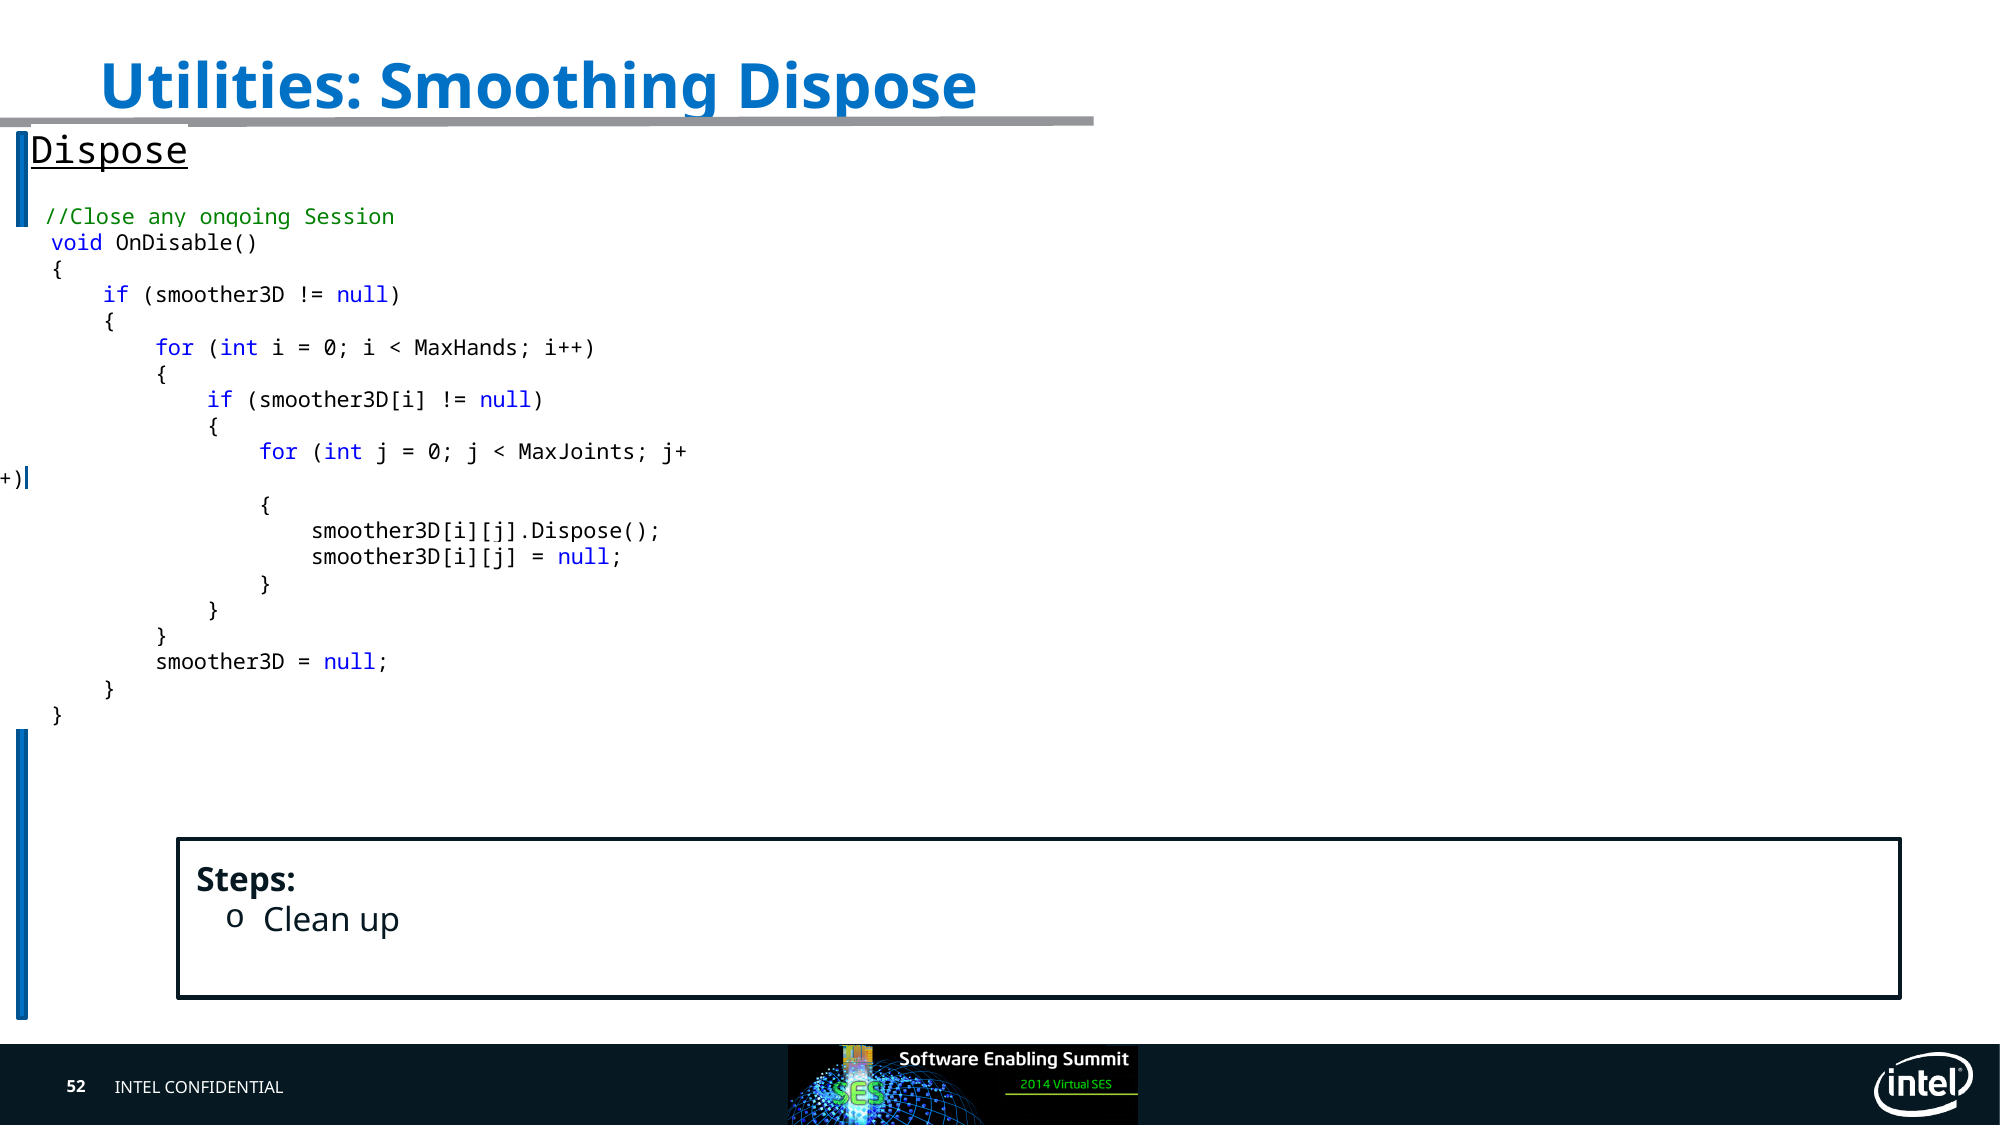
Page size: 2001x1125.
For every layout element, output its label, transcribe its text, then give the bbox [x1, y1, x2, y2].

picture [788, 1045, 1138, 1125]
slide_number 52 [0, 1069, 101, 1106]
title Utilities: Smoothing Dispose [99, 67, 1900, 213]
text_box Steps: Clean up [176, 837, 1902, 1000]
picture [1874, 1052, 1973, 1117]
text_box [16, 761, 28, 1020]
text_box Dispose [15, 132, 203, 179]
text_box [16, 179, 28, 194]
text_box //Close any ongoing Session void OnDisable() { if (smoother3D != null) { for (int i = 0; i < MaxHands; i++) { if (smoother3D[i] != null) { for (int j = 0; j < MaxJoints; j++) { smoother3D[i][j].Dispose(); smoother3D[i][j] = null; } } } smoother3D = null; } } [0, 194, 709, 761]
